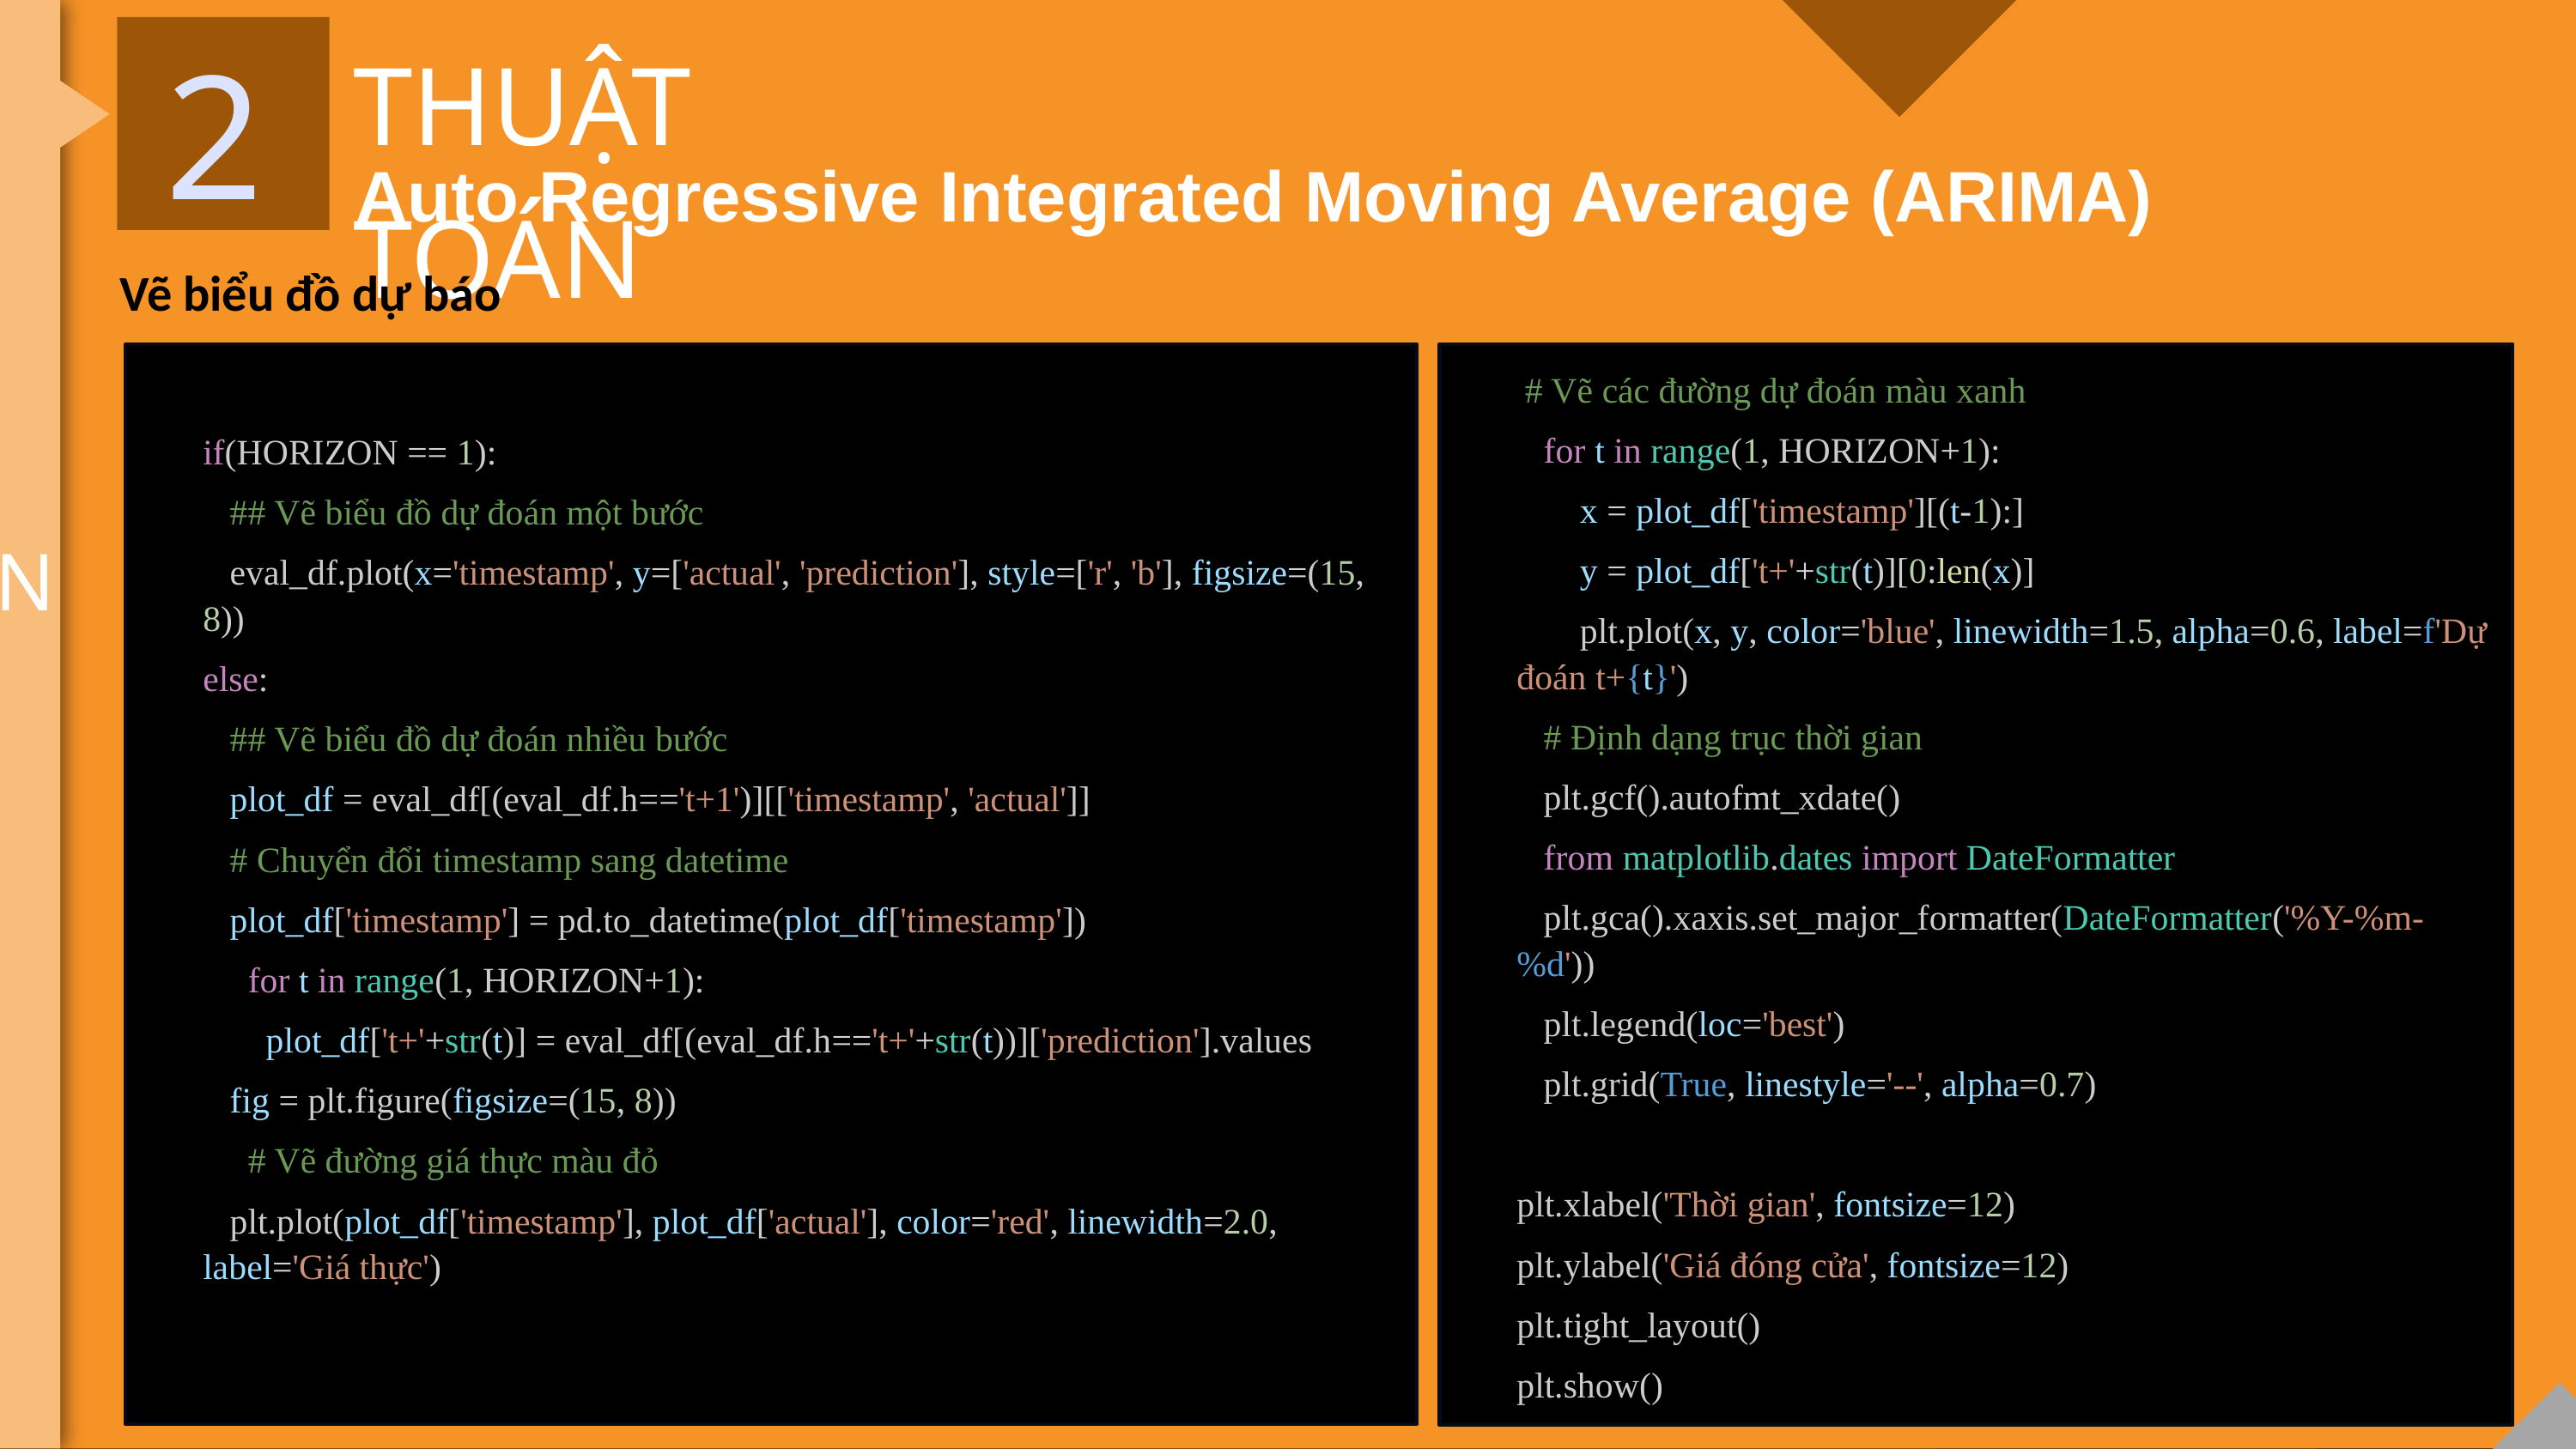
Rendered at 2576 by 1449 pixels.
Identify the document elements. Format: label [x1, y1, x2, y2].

text_box [114, 0, 2576, 1449]
text_box [1747, 0, 2071, 54]
text_box [0, 0, 110, 1449]
